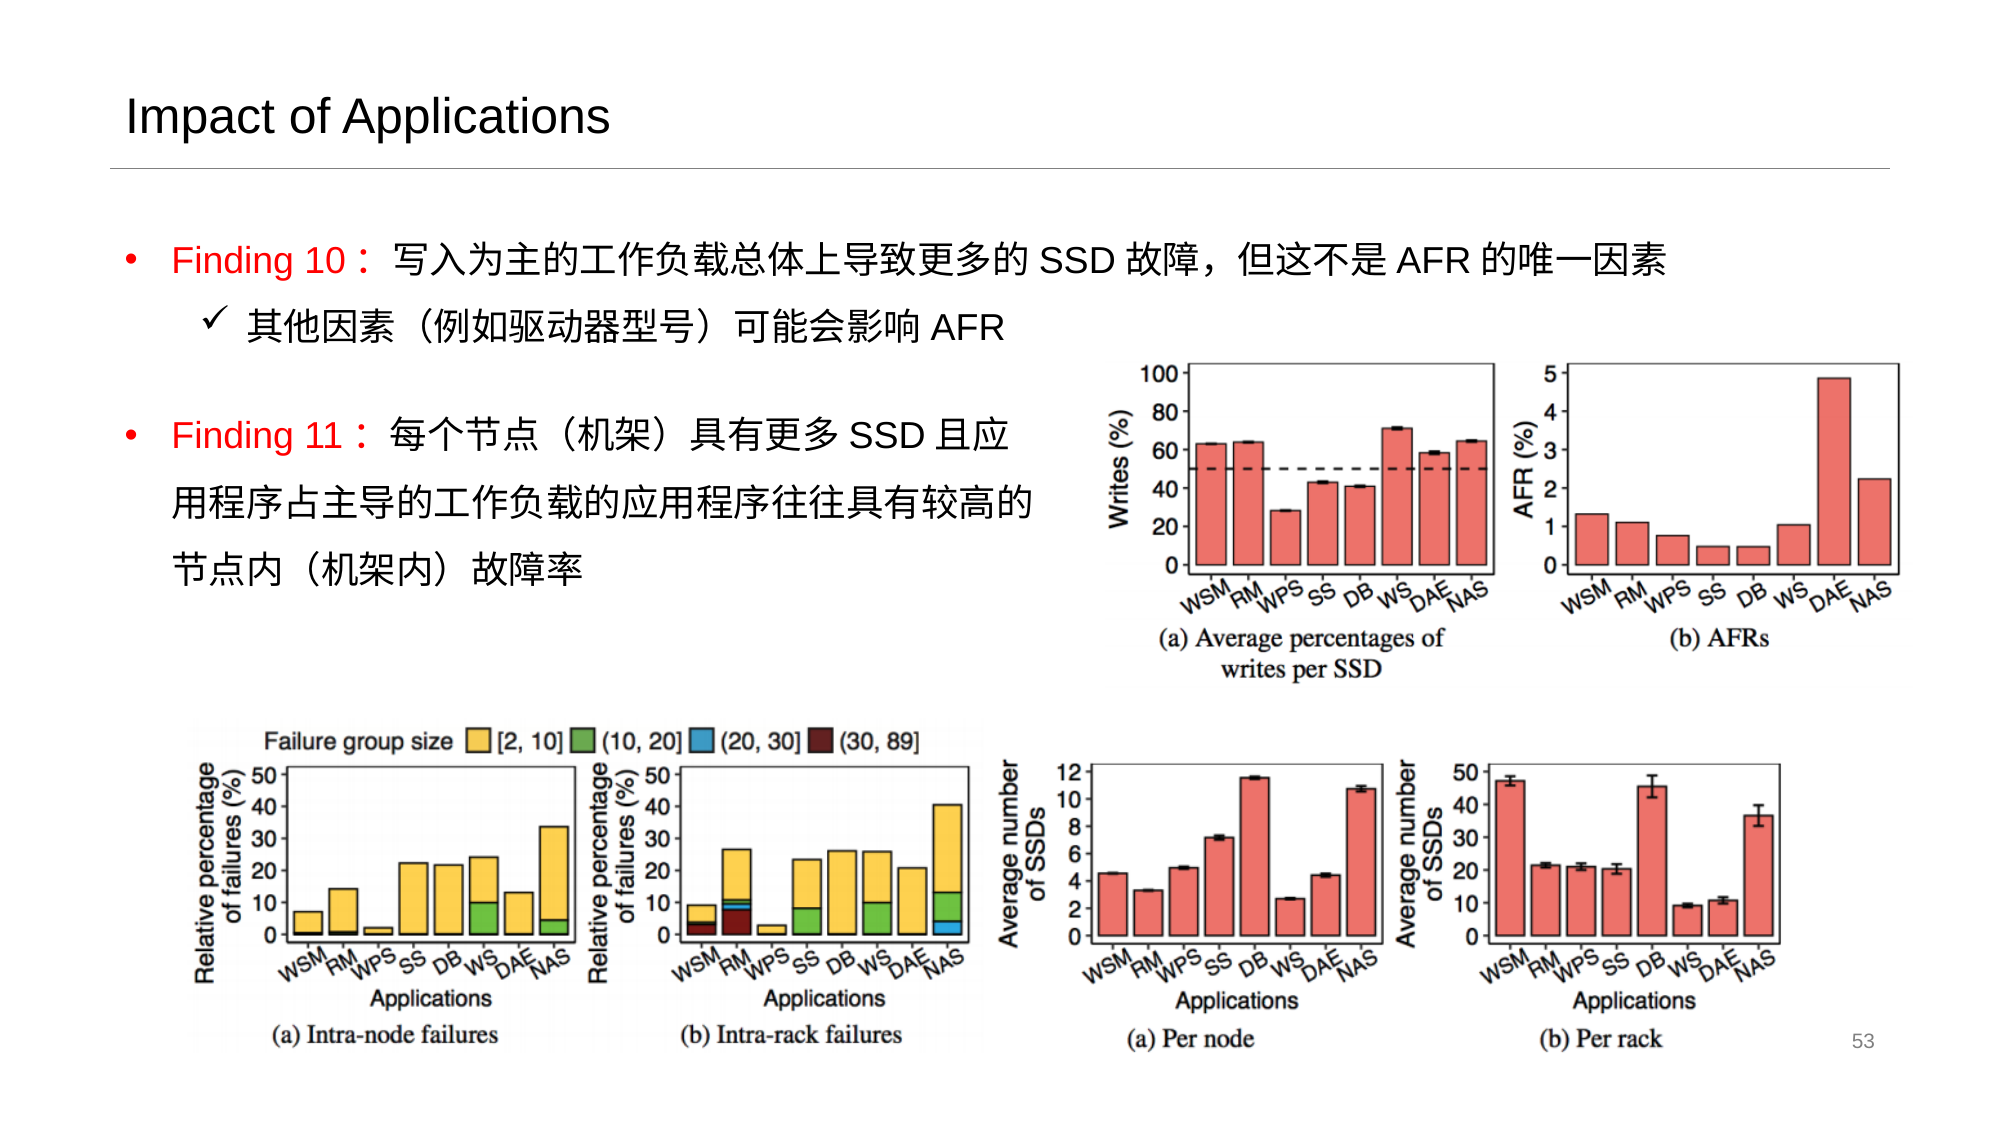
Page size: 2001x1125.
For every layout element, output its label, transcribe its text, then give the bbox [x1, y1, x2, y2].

title Impact of Applications [109, 28, 1961, 152]
text_box Finding 10：写入为主的工作负载总体上导致更多的SSD故障，但这不是AFR的唯一因素 其他因素（例如驱动器型号）可能会影响AFR [109, 205, 1982, 356]
text_box Finding 11：每个节点（机架）具有更多SSD且应用程序占主导的工作负载的应用程序往往具有较高的节点内（机架内）故障率 [109, 381, 1059, 599]
picture [174, 333, 1923, 1091]
slide_number 53 [1826, 1023, 1890, 1058]
